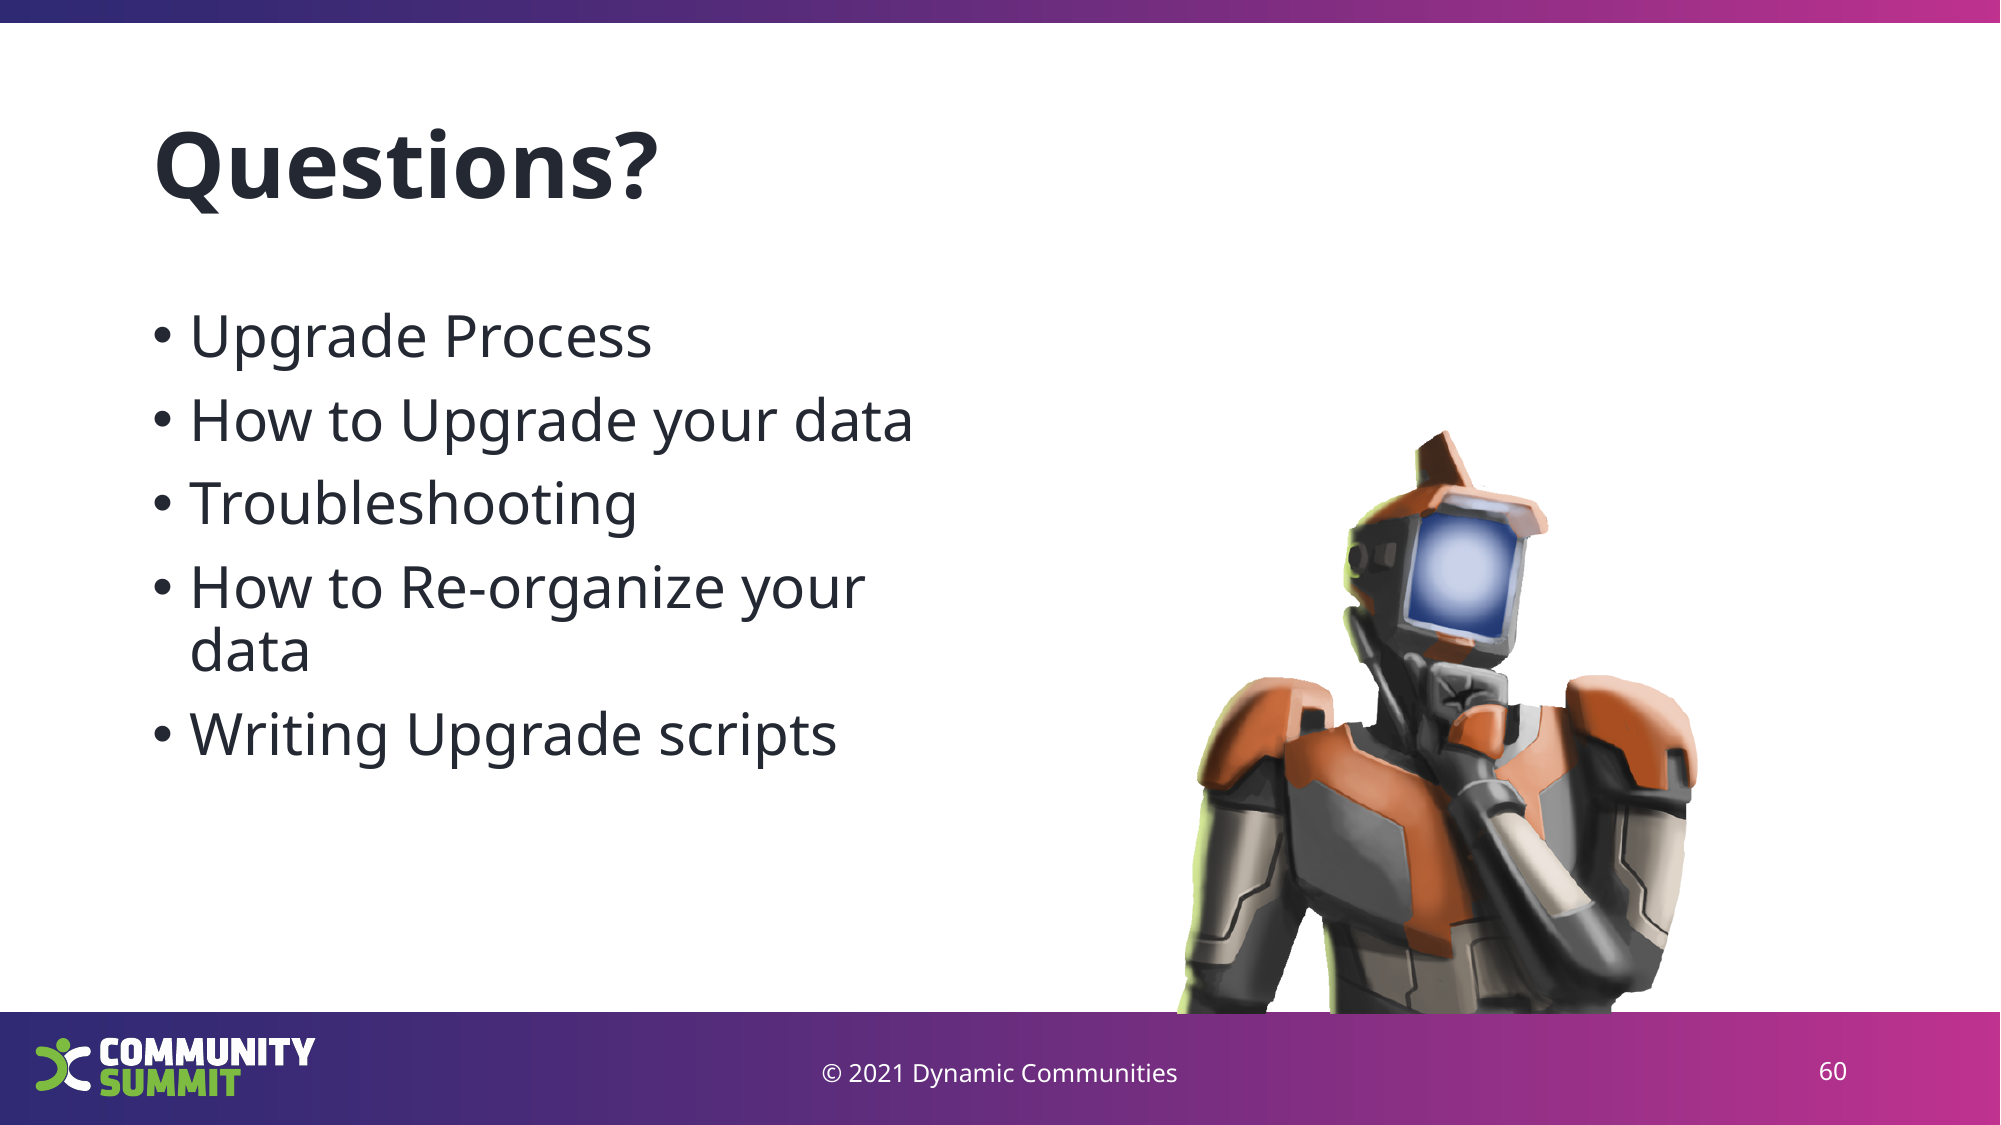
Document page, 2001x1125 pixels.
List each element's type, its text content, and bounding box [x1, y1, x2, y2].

list Upgrade Process How to Upgrade your data Troubleshooting How to Re-organize your data Writing Upgrade scripts [137, 299, 988, 1014]
slide_number 60 [1412, 1042, 1863, 1103]
title Questions? [137, 59, 1863, 278]
picture [0, 1012, 2000, 1125]
picture [0, 0, 2000, 23]
footer © 2021 Dynamic Communities [662, 1042, 1338, 1103]
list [1080, 299, 1795, 1014]
